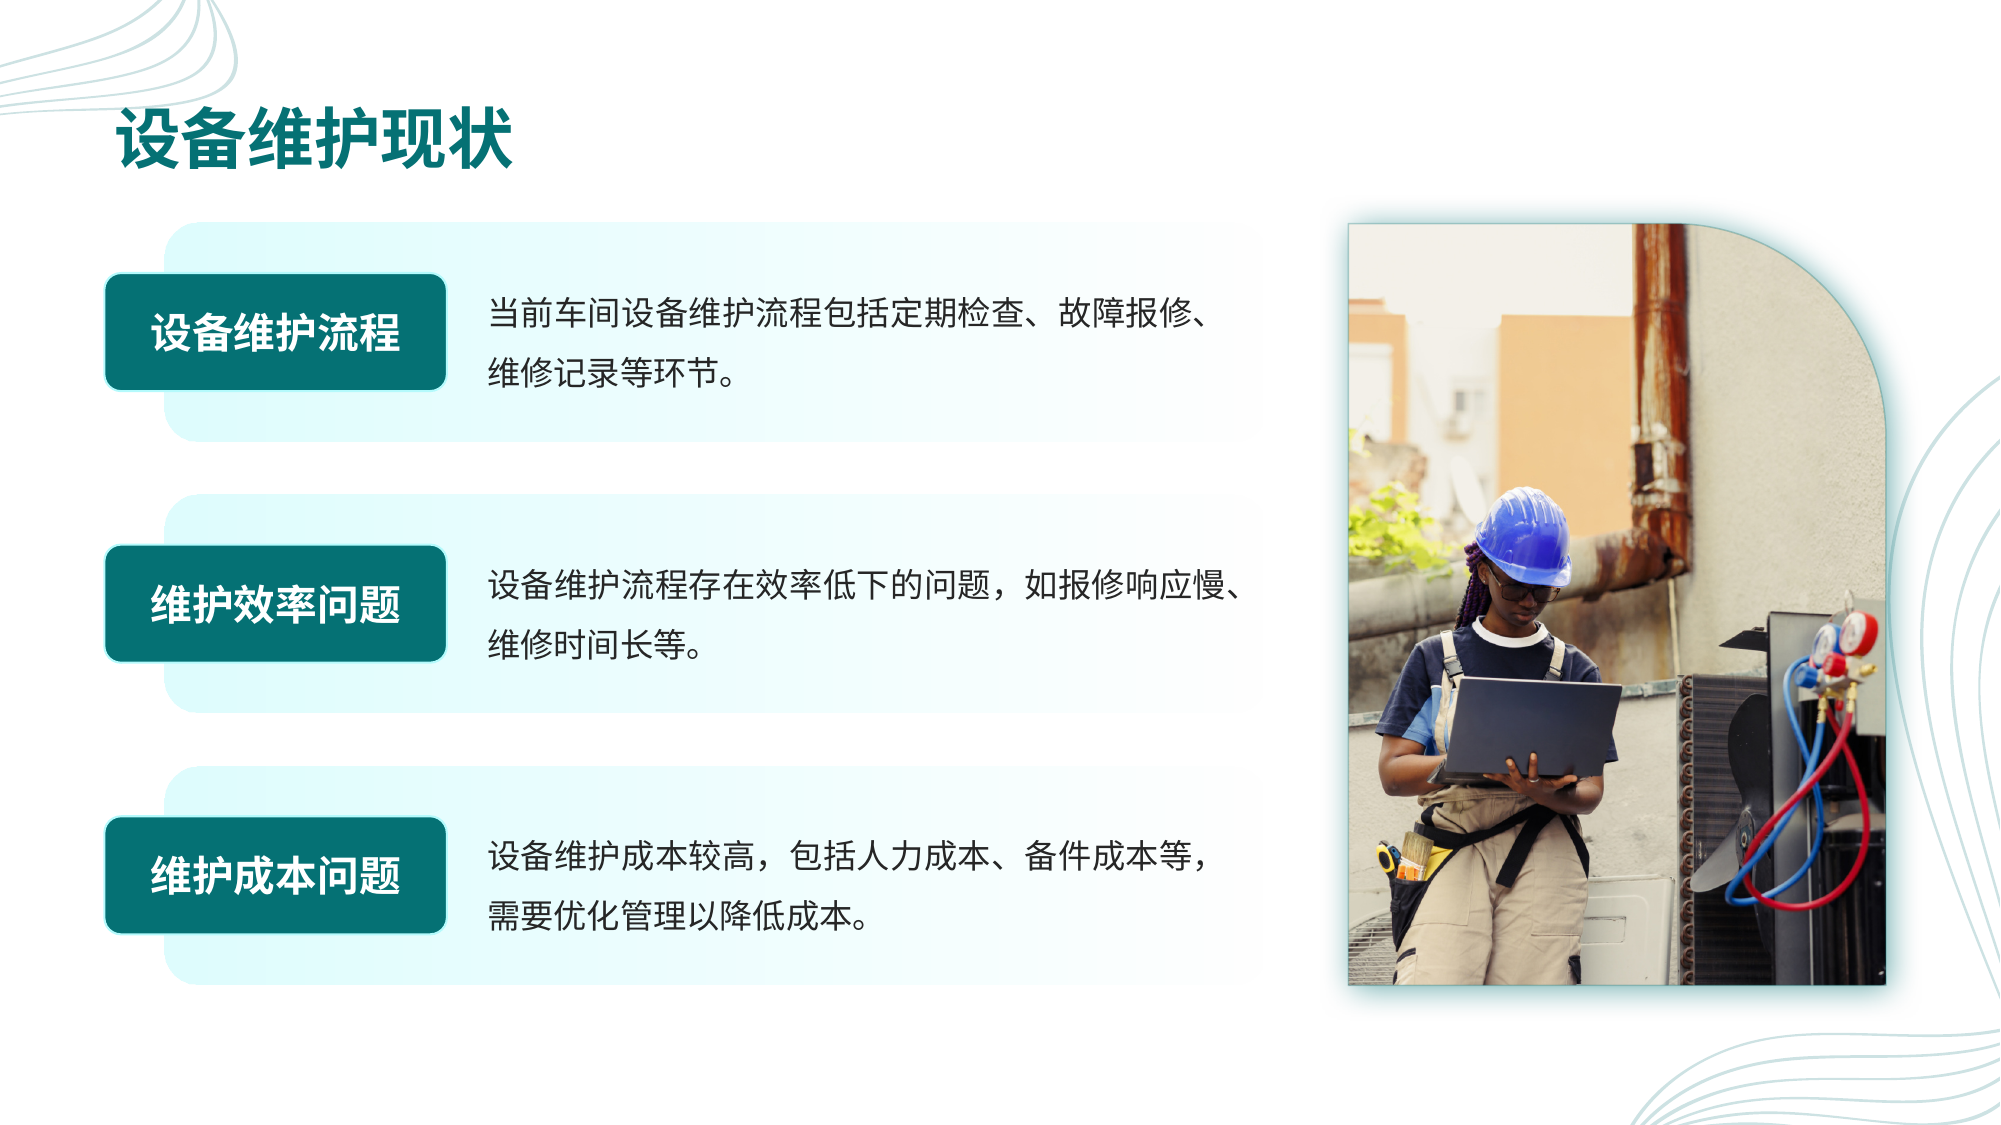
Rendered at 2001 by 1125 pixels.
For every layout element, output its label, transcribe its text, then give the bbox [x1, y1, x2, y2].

title 设备维护现状 [114, 59, 1886, 178]
text_box [163, 221, 1269, 443]
text_box 设备维护流程存在效率低下的问题，如报修响应慢、维修时间长等。 [487, 494, 1228, 714]
text_box 维护效率问题 [103, 543, 448, 664]
text_box [163, 493, 1269, 715]
text_box 设备维护成本较高，包括人力成本、备件成本等，需要优化管理以降低成本。 [487, 766, 1228, 985]
text_box 当前车间设备维护流程包括定期检查、故障报修、维修记录等环节。 [487, 233, 1228, 431]
text_box [163, 765, 1269, 986]
text_box 维护成本问题 [103, 815, 448, 936]
text_box 设备维护流程 [103, 271, 448, 393]
picture [1348, 223, 1886, 986]
